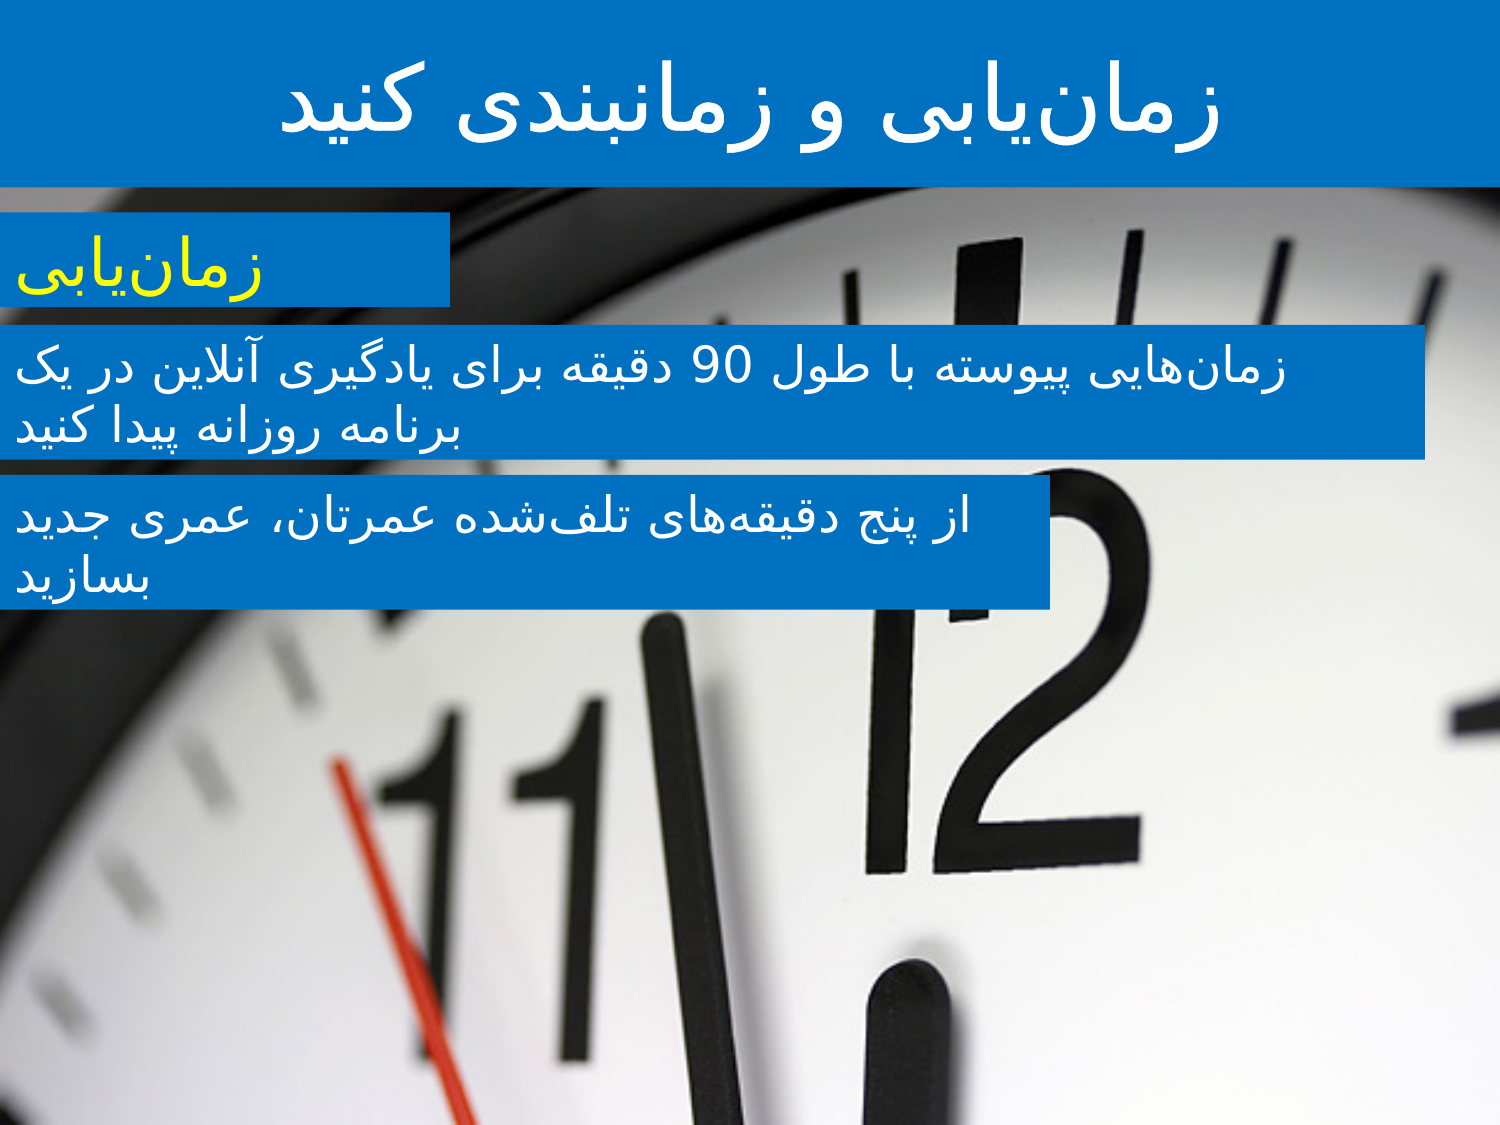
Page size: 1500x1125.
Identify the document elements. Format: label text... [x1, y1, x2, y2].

picture [0, 182, 1500, 1125]
title زمان‌یابی و زمانبندی کنید [0, 0, 1500, 182]
